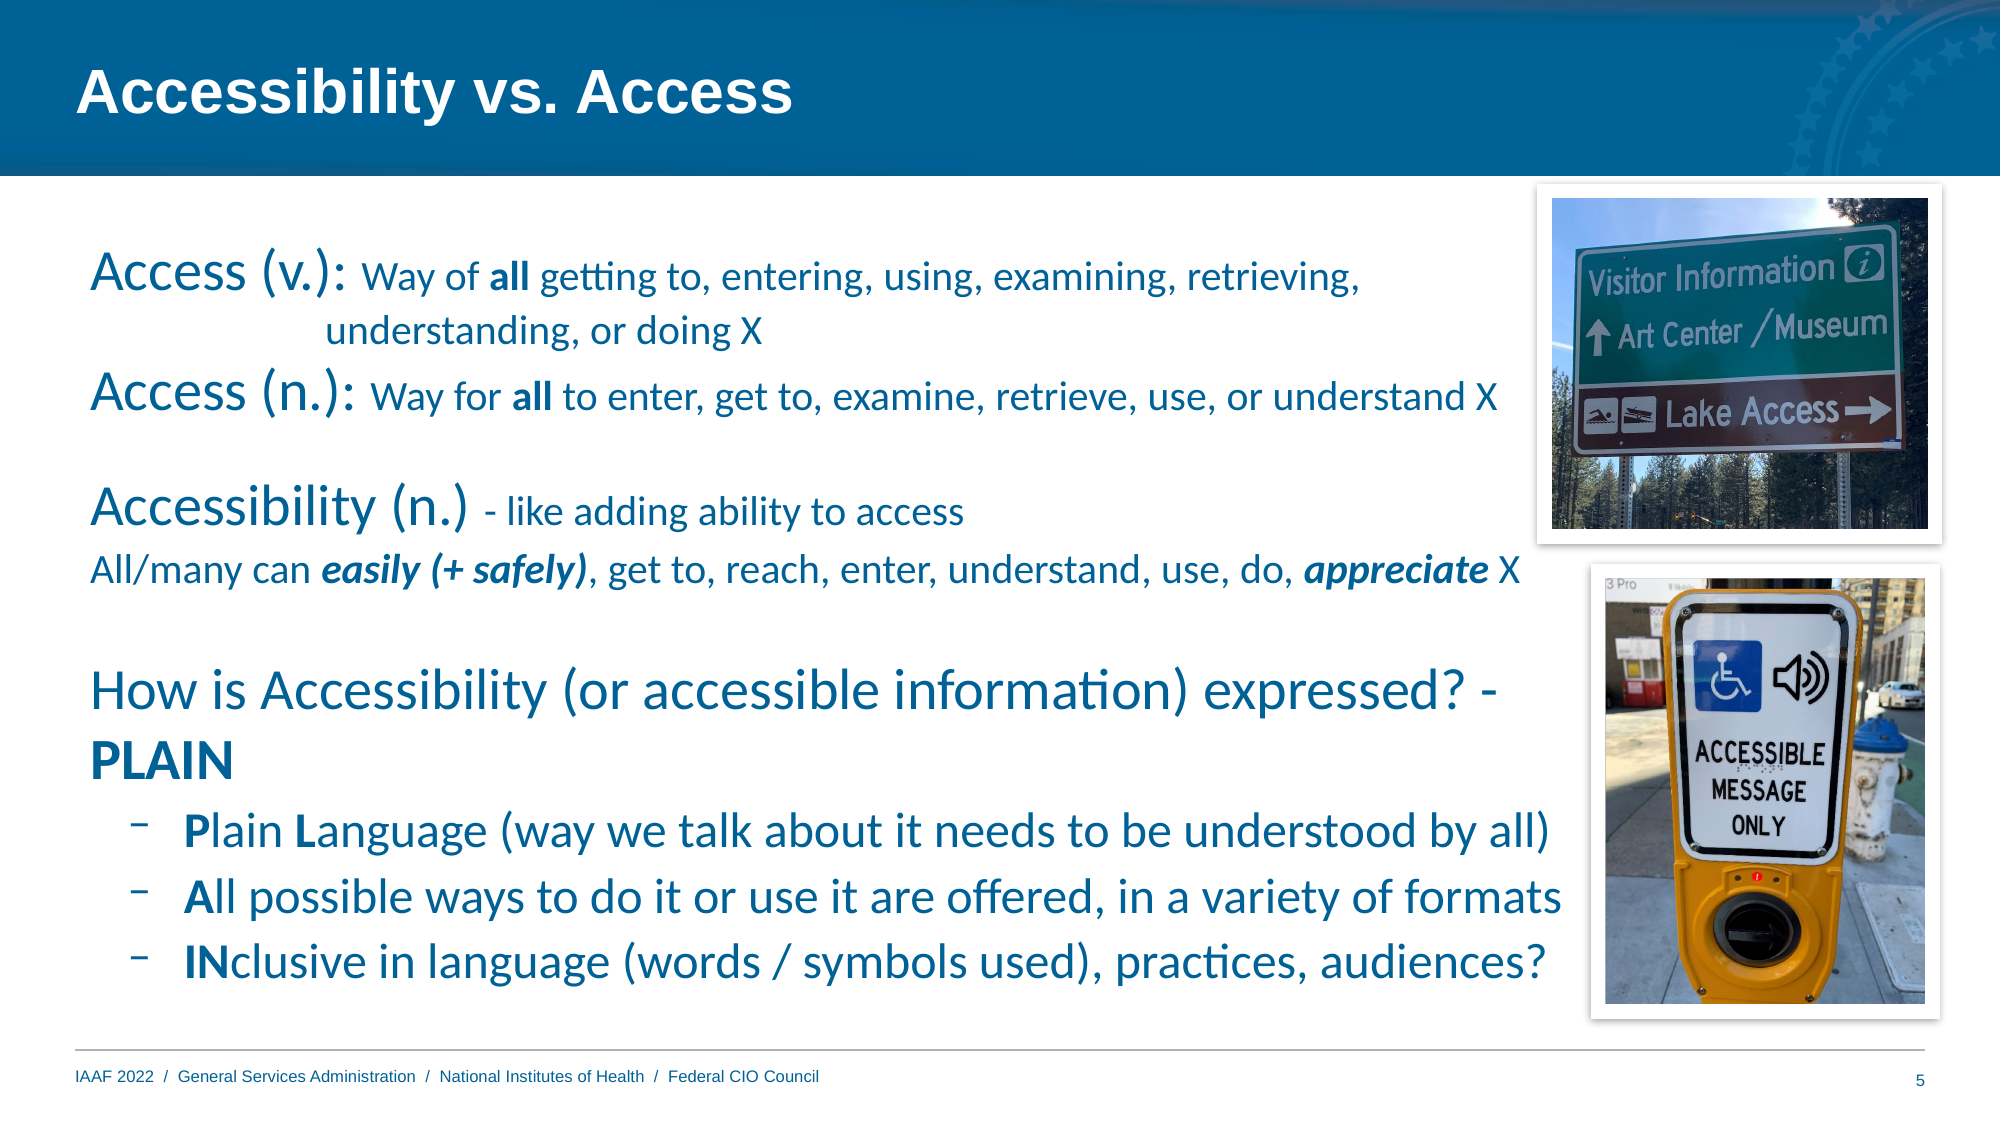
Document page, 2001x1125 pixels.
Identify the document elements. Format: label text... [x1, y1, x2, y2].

picture [0, 0, 2000, 176]
picture [1551, 579, 1979, 1004]
slide_number 5 [1880, 1065, 1925, 1095]
text_box How is Accessibility (or accessible information) expressed? - PLAIN Plain Language (way we talk about it needs to be understood by all) All possible ways to do it or use it are offered, in a variety of formats INclusive in language (words / symbols used), practices, audiences? [75, 643, 1608, 1035]
picture [0, 168, 666, 176]
list Access (v.): Way of all getting to, entering, using, examining, retrieving, understanding, or doing X Access (n.): Way for all to enter, get to, examine, retrieve, use, or understand X Accessibility (n.) - like adding ability to access All/many can easily (+ safely), get to, reach, enter, understand, use, do, appreciate X [75, 224, 1552, 606]
title Accessibility vs. Access [75, 52, 1800, 128]
picture [1551, 198, 1928, 530]
